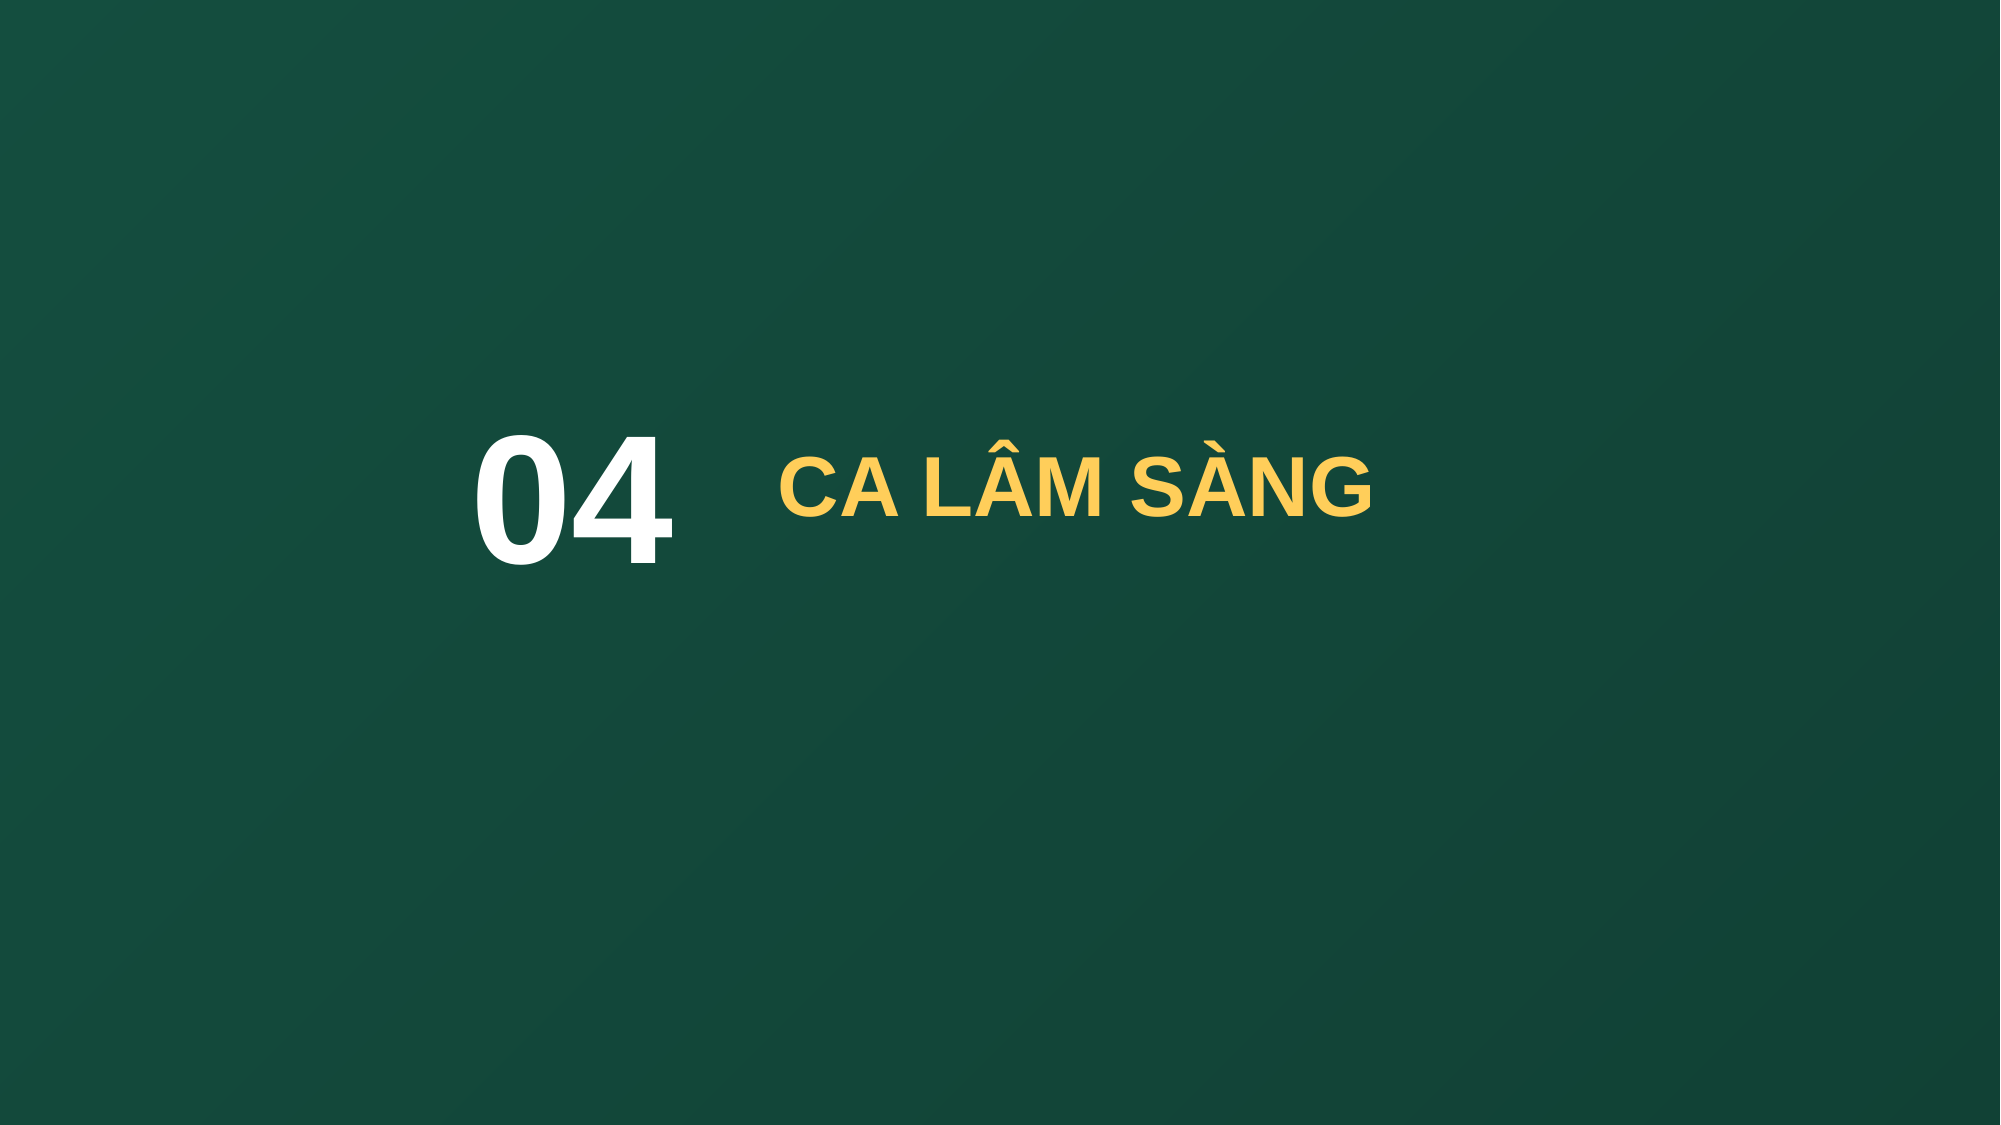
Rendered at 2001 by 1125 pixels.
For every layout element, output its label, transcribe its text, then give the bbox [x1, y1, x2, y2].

title CA LÂM SÀNG [762, 435, 1858, 543]
list 04 [454, 398, 845, 581]
